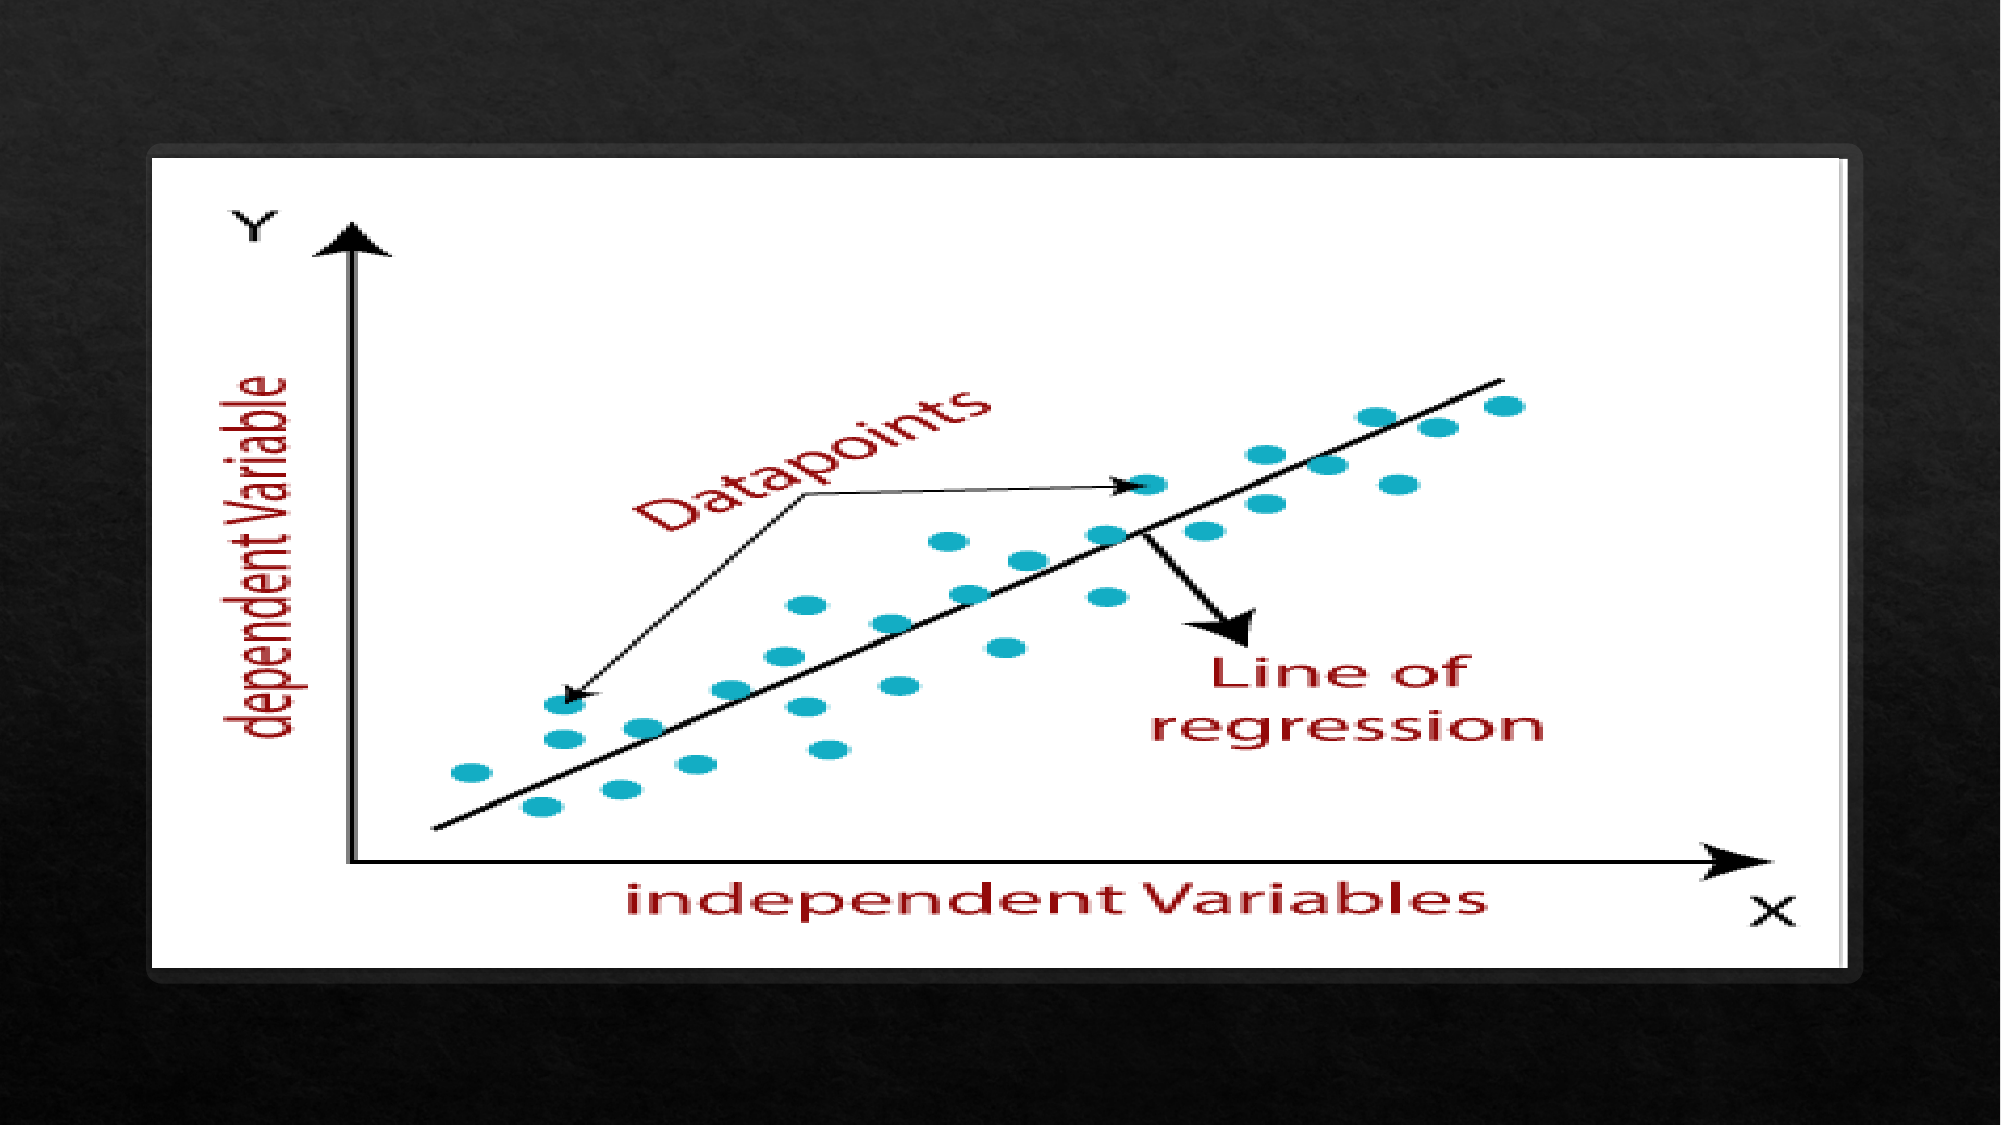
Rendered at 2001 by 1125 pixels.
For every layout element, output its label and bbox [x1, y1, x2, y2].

list [151, 158, 1839, 969]
text_box [1845, 158, 1849, 969]
